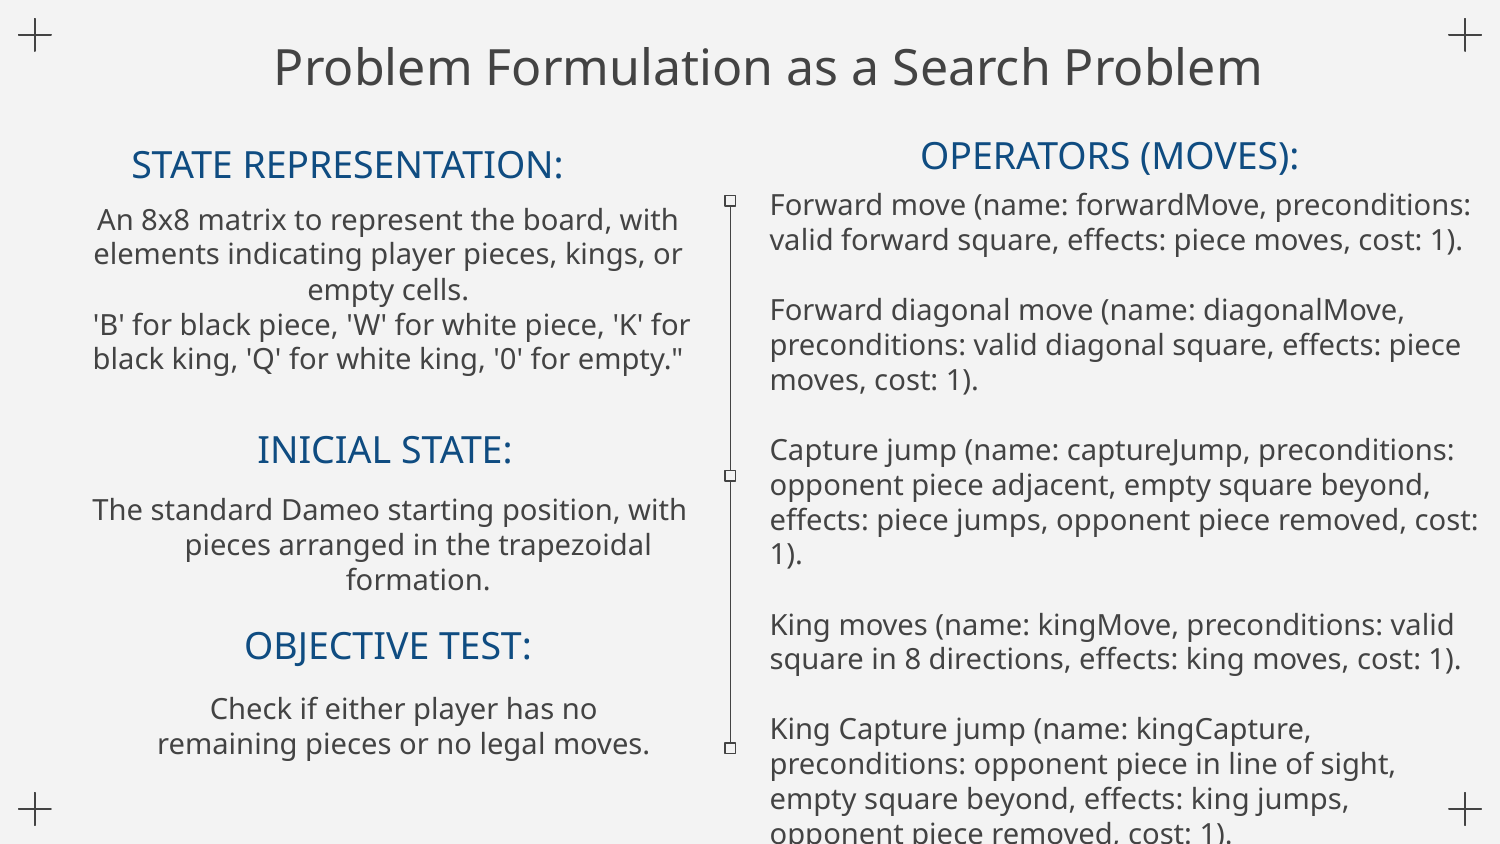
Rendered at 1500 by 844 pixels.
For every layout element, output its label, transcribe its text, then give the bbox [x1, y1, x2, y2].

text_box Problem Formulation as a Search Problem [250, 20, 1288, 87]
subtitle An 8x8 matrix to represent the board, with elements indicating player pieces, kings, or empty cells. 'B' for black piece, 'W' for white piece, 'K' for black king, 'Q' for white king, '0' for empty." [46, 185, 712, 398]
title OPERATORS (MOVES): [842, 132, 1377, 192]
text_box OBJECTIVE TEST: [121, 622, 655, 682]
text_box [725, 195, 736, 206]
text_box Check if either player has no remaining pieces or no legal moves. [121, 682, 686, 768]
text_box INICIAL STATE: [118, 426, 652, 476]
title STATE REPRESENTATION: [45, 141, 579, 201]
subtitle Forward move (name: forwardMove, preconditions: valid forward square, effects: piece moves, cost: 1). Forward diagonal move (name: diagonalMove, preconditions: valid diagonal square, effects: piece moves, cost: 1). Capture jump (name: captureJump, preconditions: opponent piece adjacent, empty square beyond, effects: piece jumps, opponent piece removed, cost: 1). King moves (name: kingMove, preconditions: valid square in 8 directions, effects: king moves, cost: 1). King Capture jump (name: kingCapture, preconditions: opponent piece in line of sight, empty square beyond, effects: king jumps, opponent piece removed, cost: 1). [735, 171, 1500, 802]
text_box [725, 470, 736, 481]
text_box The standard Dameo starting position, with pieces arranged in the trapezoidal formation. [48, 476, 714, 583]
text_box [725, 743, 736, 754]
